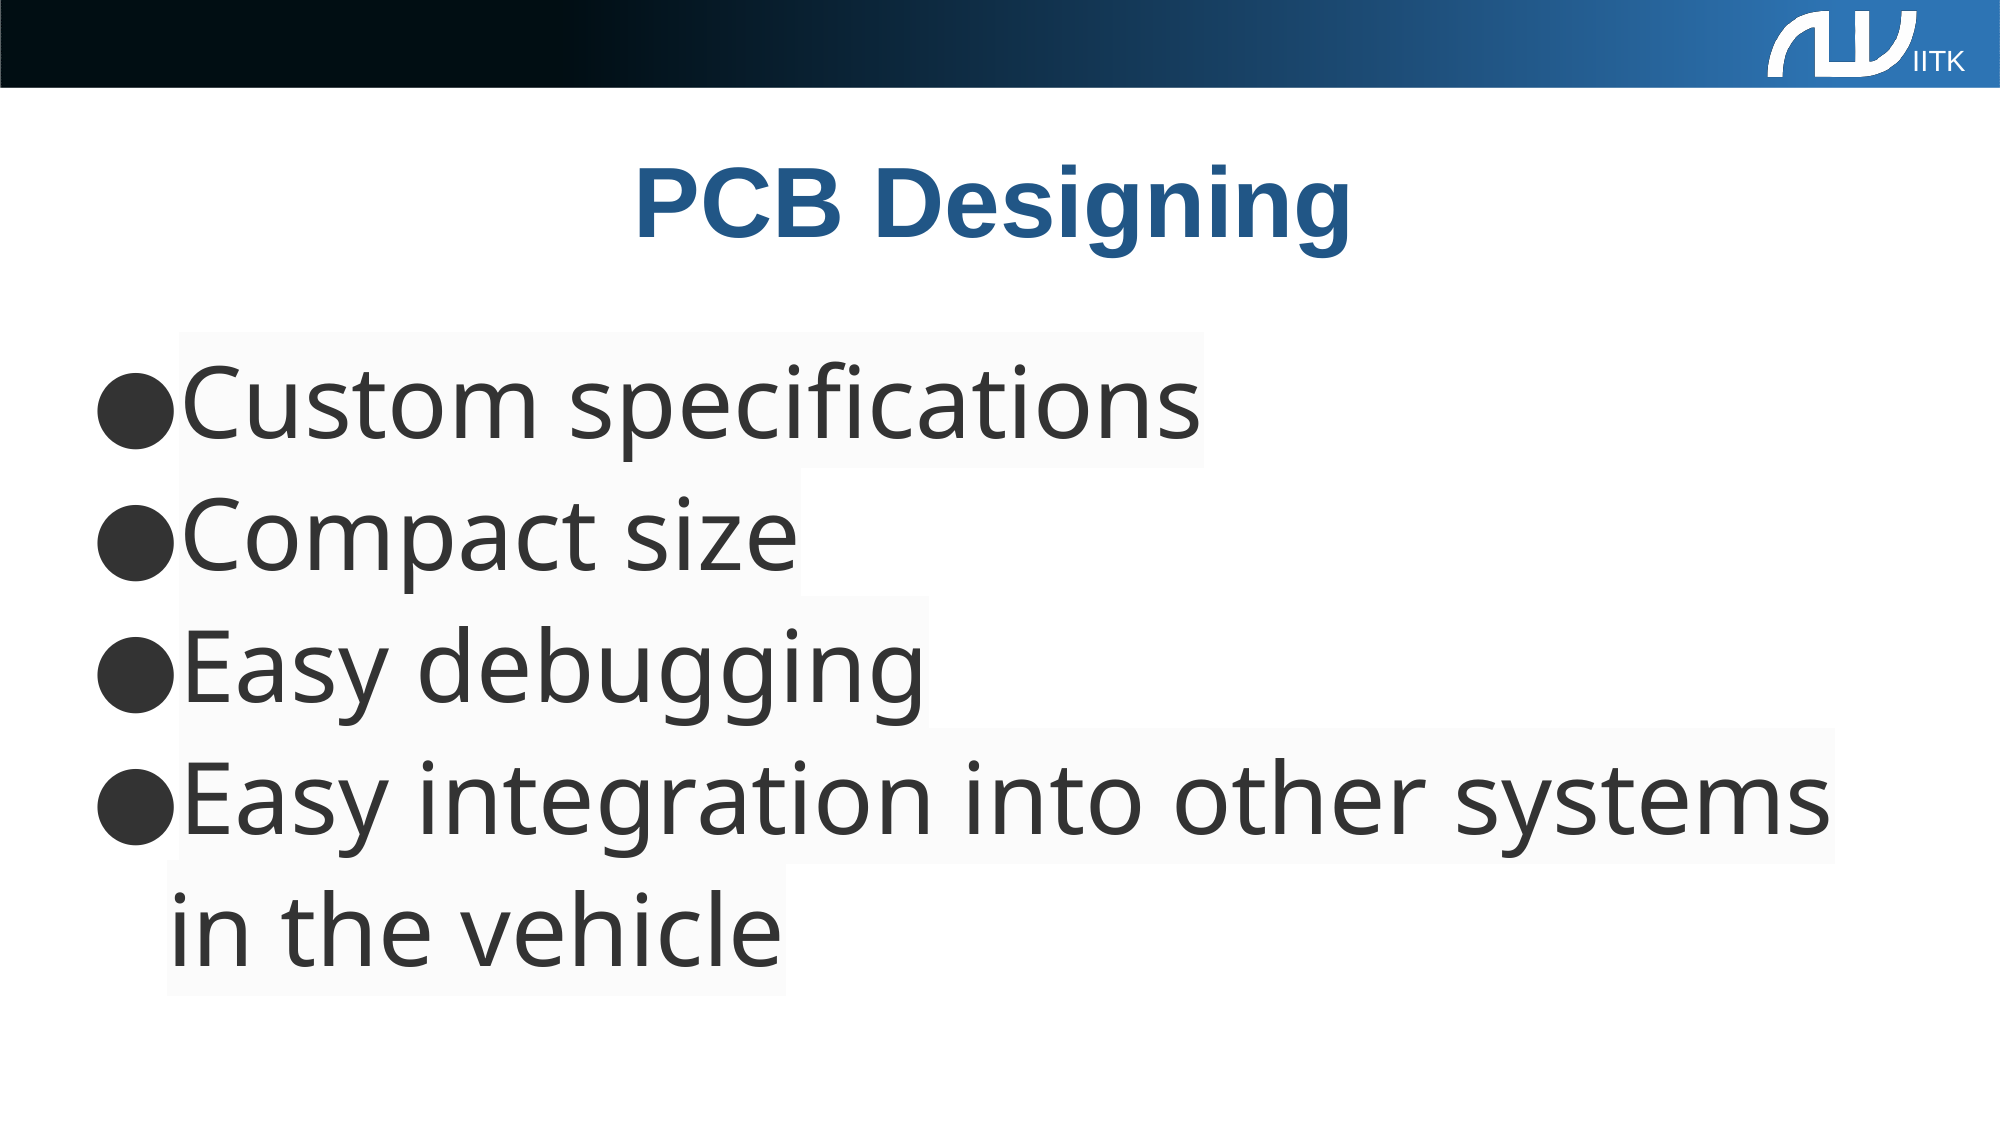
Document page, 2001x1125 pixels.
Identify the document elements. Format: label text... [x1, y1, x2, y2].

title PCB Designing [622, 135, 1365, 260]
text_box [1765, 8, 1919, 79]
text_box [0, 0, 2000, 88]
text_box IITK [1909, 40, 1968, 80]
text_box Custom specifications Compact size Easy debugging Easy integration into other systems in the vehicle [92, 324, 1896, 970]
